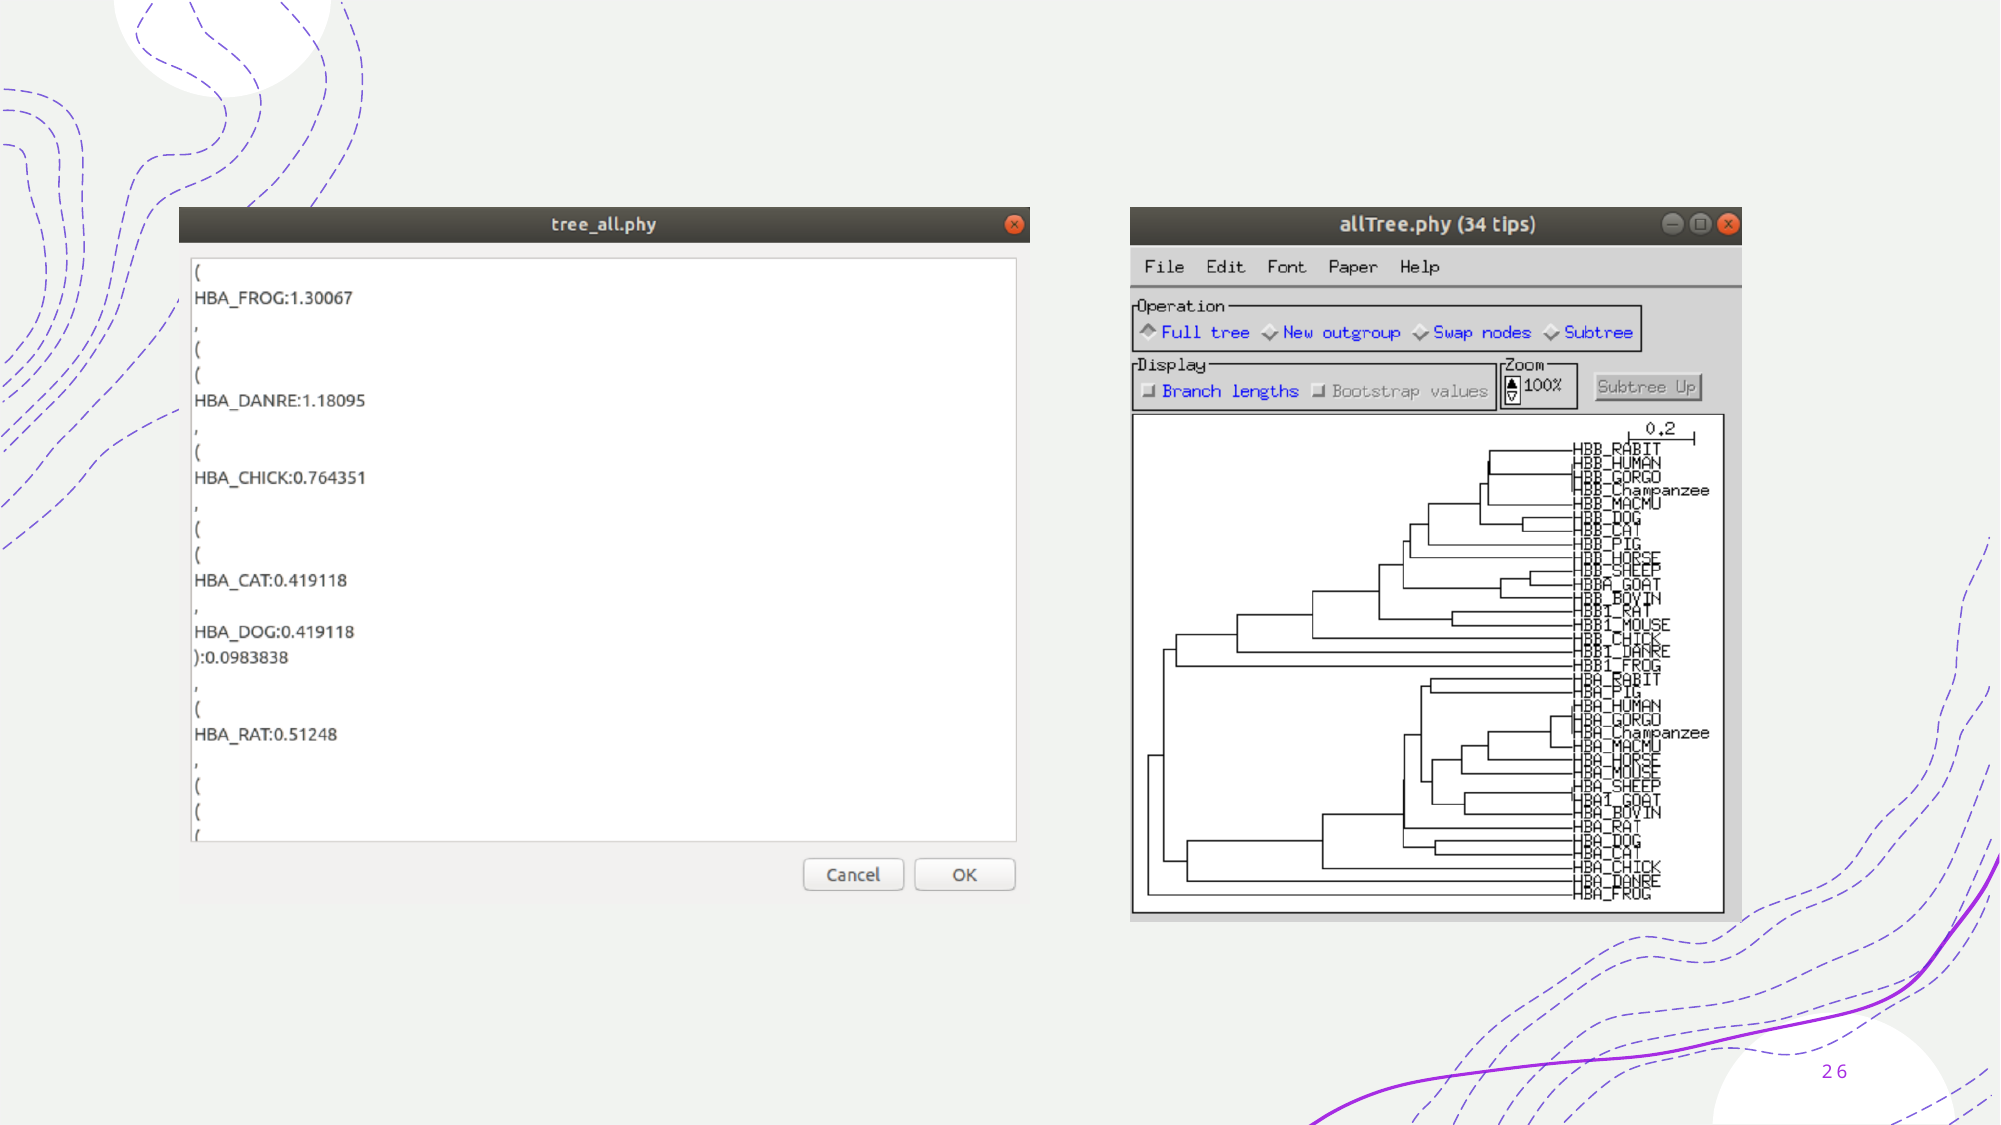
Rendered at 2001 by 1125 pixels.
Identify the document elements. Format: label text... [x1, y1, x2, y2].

slide_number 26 [1625, 1042, 1863, 1103]
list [1130, 207, 1742, 922]
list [179, 207, 1030, 904]
